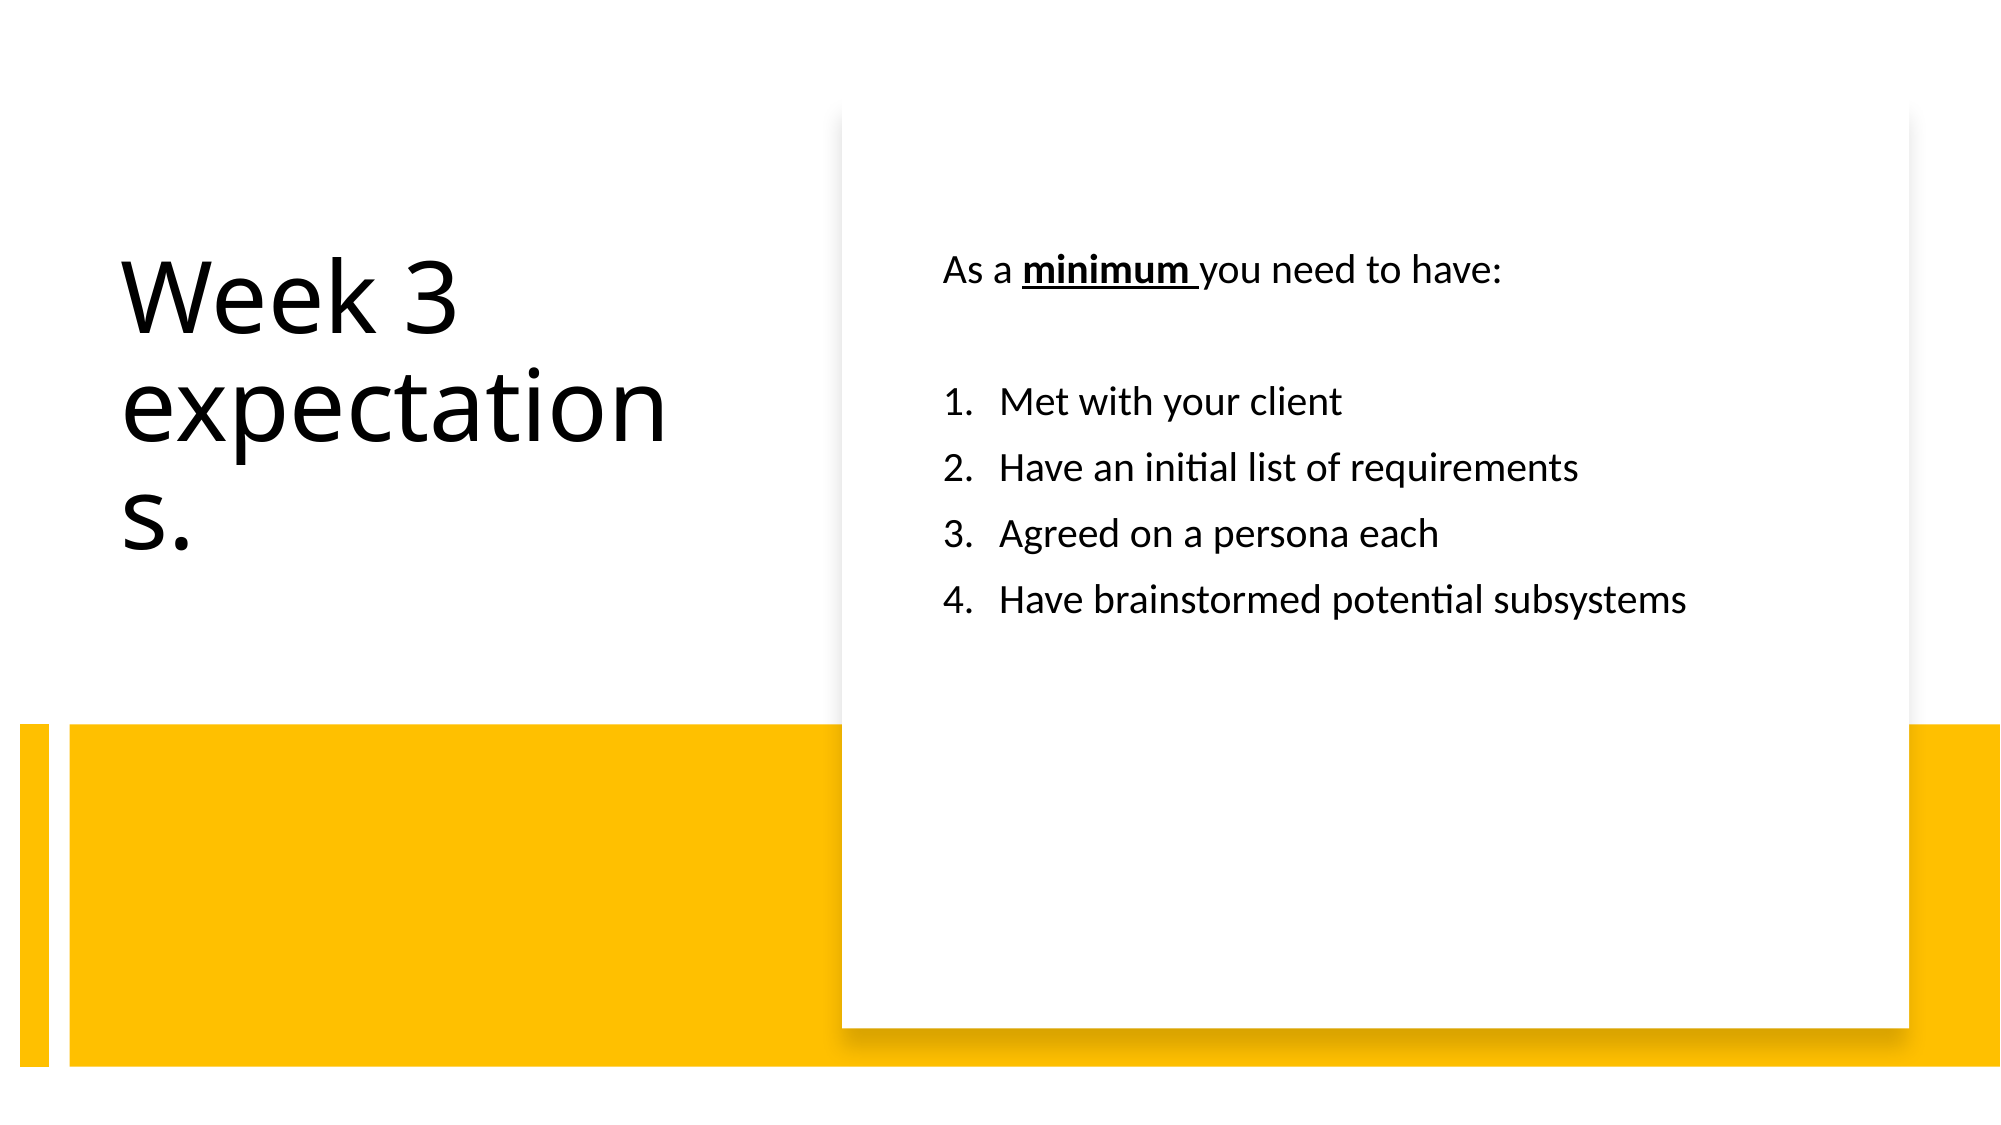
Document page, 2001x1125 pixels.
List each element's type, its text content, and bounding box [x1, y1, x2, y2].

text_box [34, 724, 2000, 1067]
title Week 3 expectations. [105, 239, 729, 682]
text_box [841, 95, 1910, 724]
list As a minimum you need to have: Met with your client Have an initial list of requirements Agreed on a persona each Have brainstormed potential subsystems [927, 239, 1838, 724]
text_box [0, 0, 2000, 1125]
